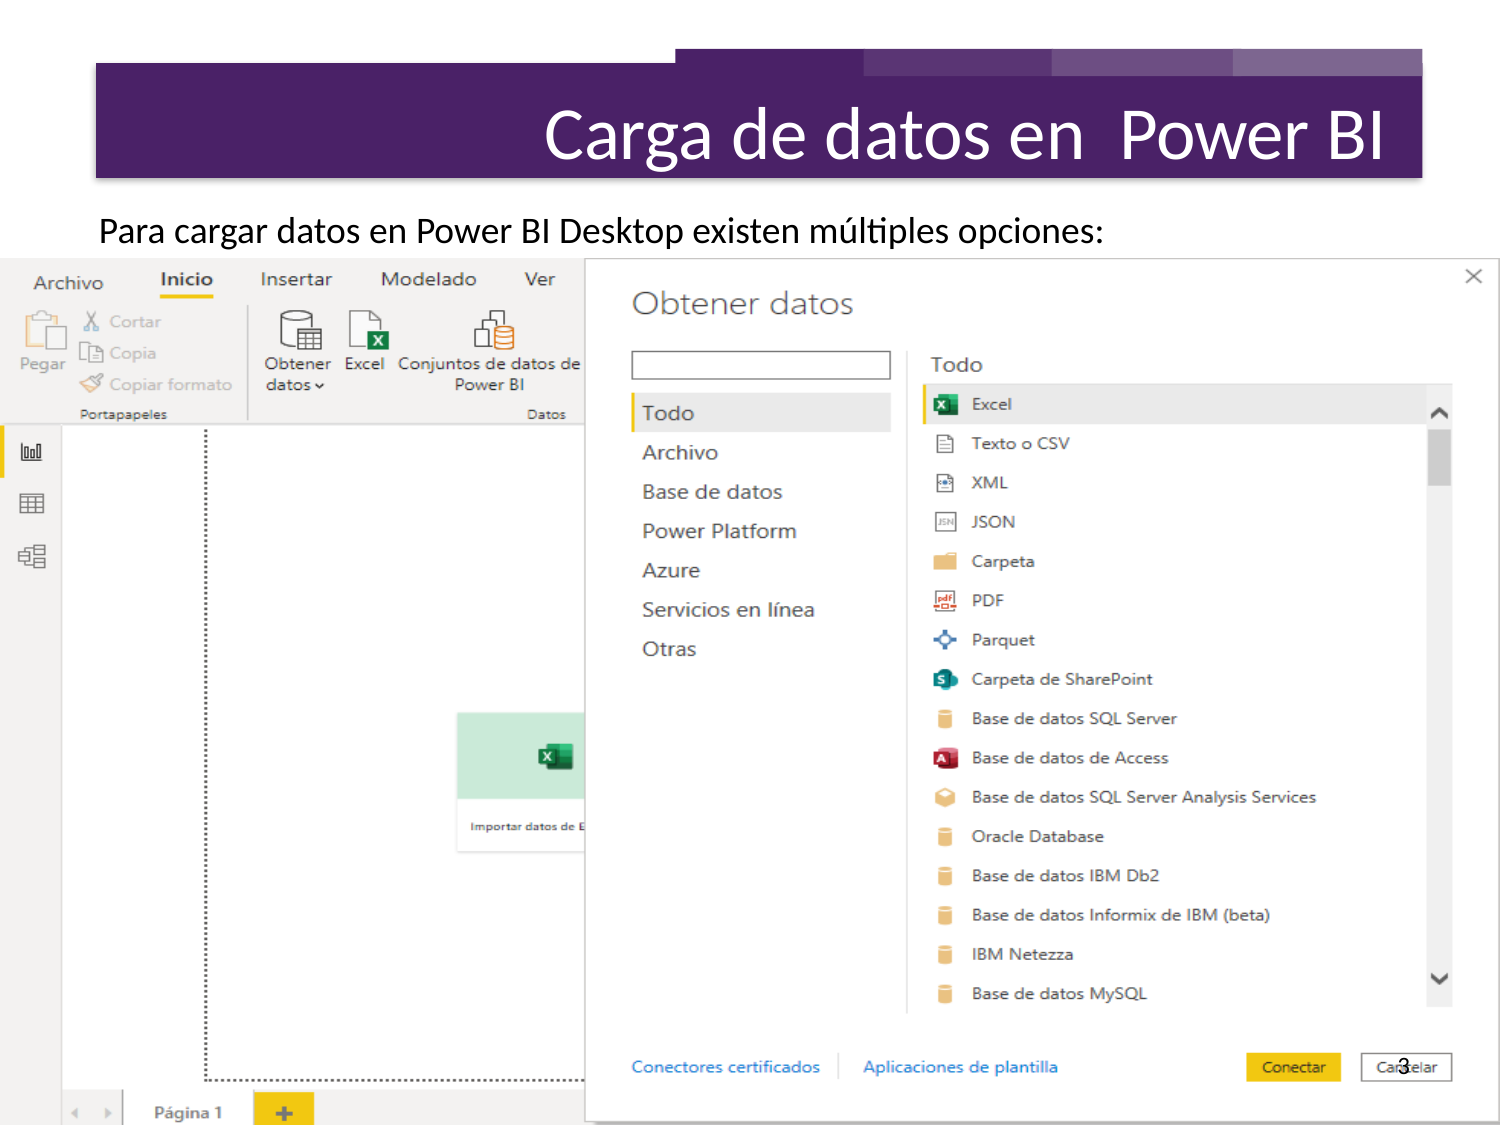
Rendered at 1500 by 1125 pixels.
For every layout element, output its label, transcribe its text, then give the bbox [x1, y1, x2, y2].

title Carga de datos en Power BI [523, 33, 1405, 198]
picture [0, 258, 1500, 1125]
text_box Para cargar datos en Power BI Desktop existen múltiples opciones: [84, 198, 1457, 256]
